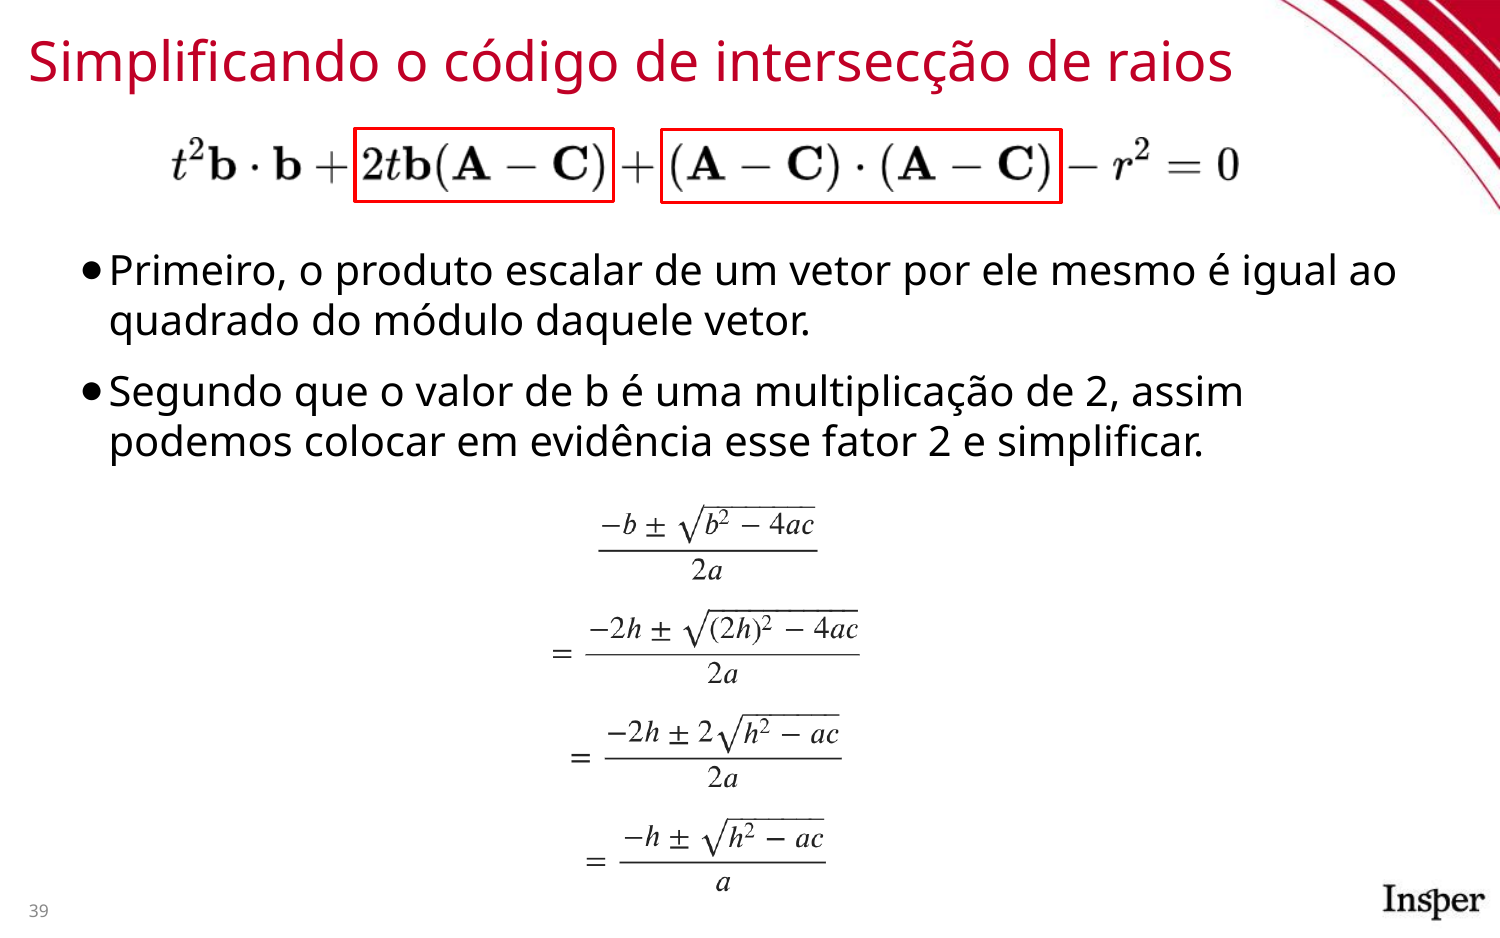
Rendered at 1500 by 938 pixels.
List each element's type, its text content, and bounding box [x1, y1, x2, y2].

text_box [661, 129, 1062, 135]
list Primeiro, o produto escalar de um vetor por ele mesmo é igual ao quadrado do módulo daquele vetor. Segundo que o valor de b é uma multiplicação de 2, assim podemos colocar em evidência esse fator 2 e simplificar. [64, 235, 1447, 876]
text_box [354, 128, 614, 135]
picture [171, 0, 1500, 938]
slide_number ‹#› [0, 887, 78, 938]
title Simplificando o código de intersecção de raios [13, 18, 1397, 104]
